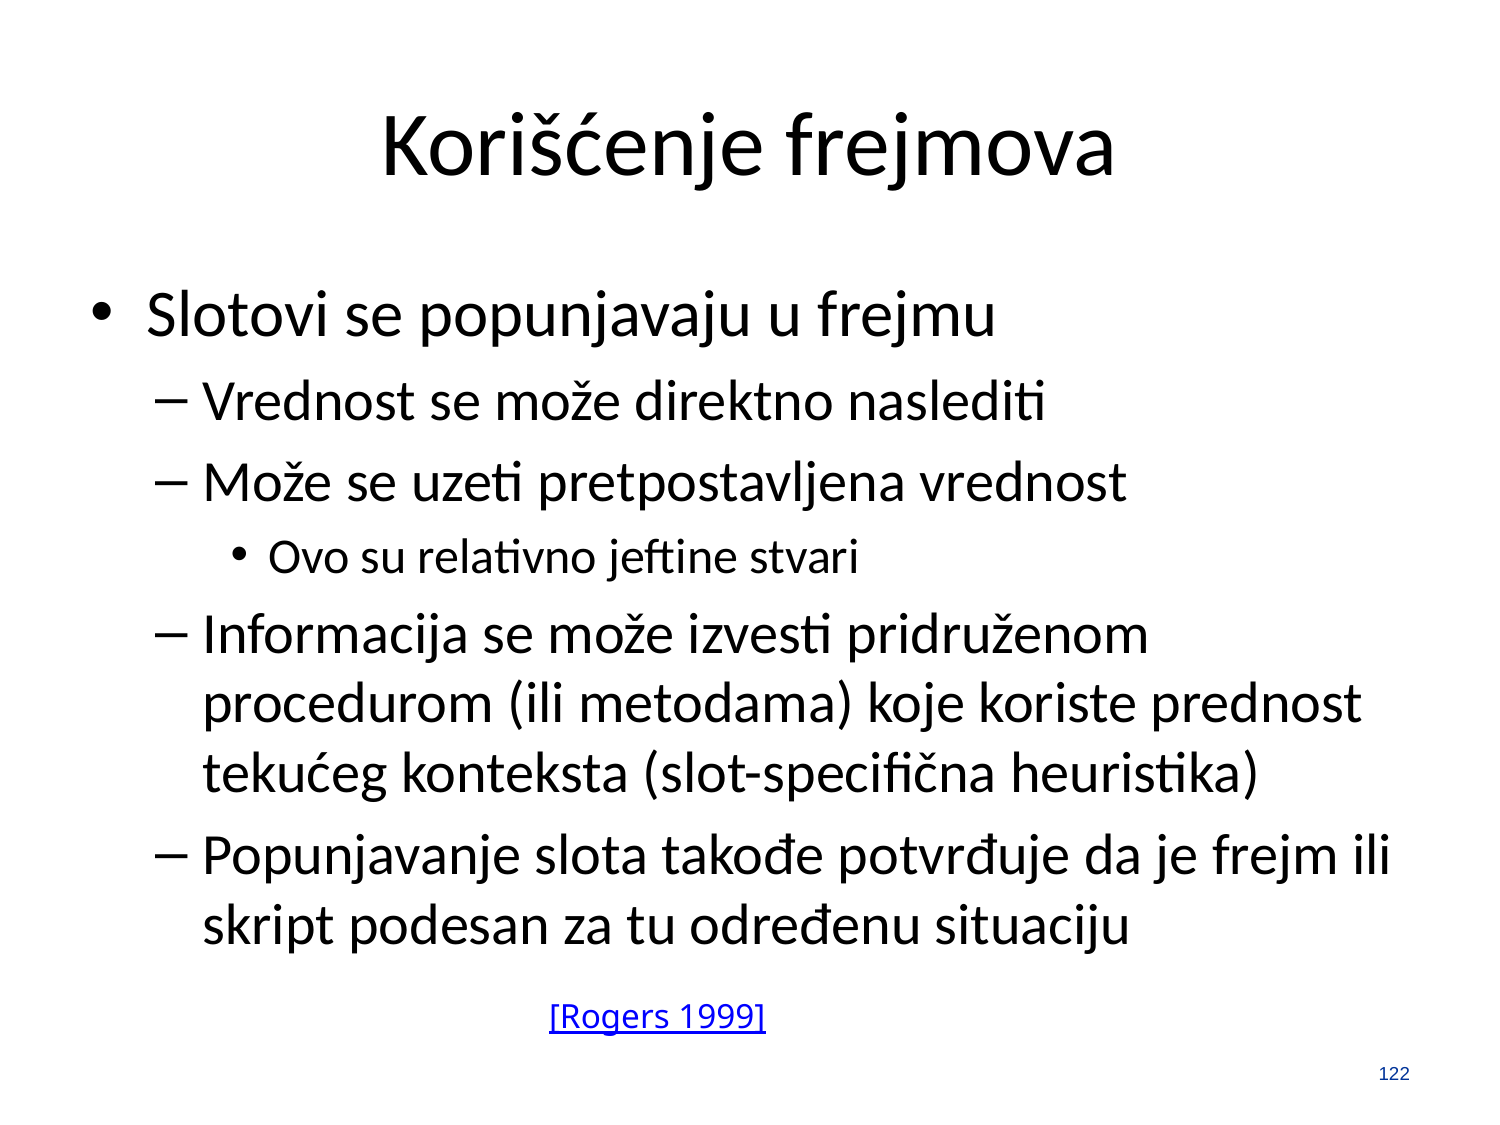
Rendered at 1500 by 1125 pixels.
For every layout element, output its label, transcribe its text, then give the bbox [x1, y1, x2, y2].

list Slotovi se popunjavaju u frejmu Vrednost se može direktno naslediti Može se uzeti pretpostavljena vrednost Ovo su relativno jeftine stvari Informacija se može izvesti pridruženom procedurom (ili metodama) koje koriste prednost tekućeg konteksta (slot-specifična heuristika) Popunjavanje slota takođe potvrđuje da je frejm ili skript podesan za tu određenu situaciju [75, 262, 1425, 1005]
title Korišćenje frejmova [75, 45, 1425, 233]
text_box [Rogers 1999] [549, 995, 766, 1041]
slide_number 122 [1074, 1042, 1425, 1103]
